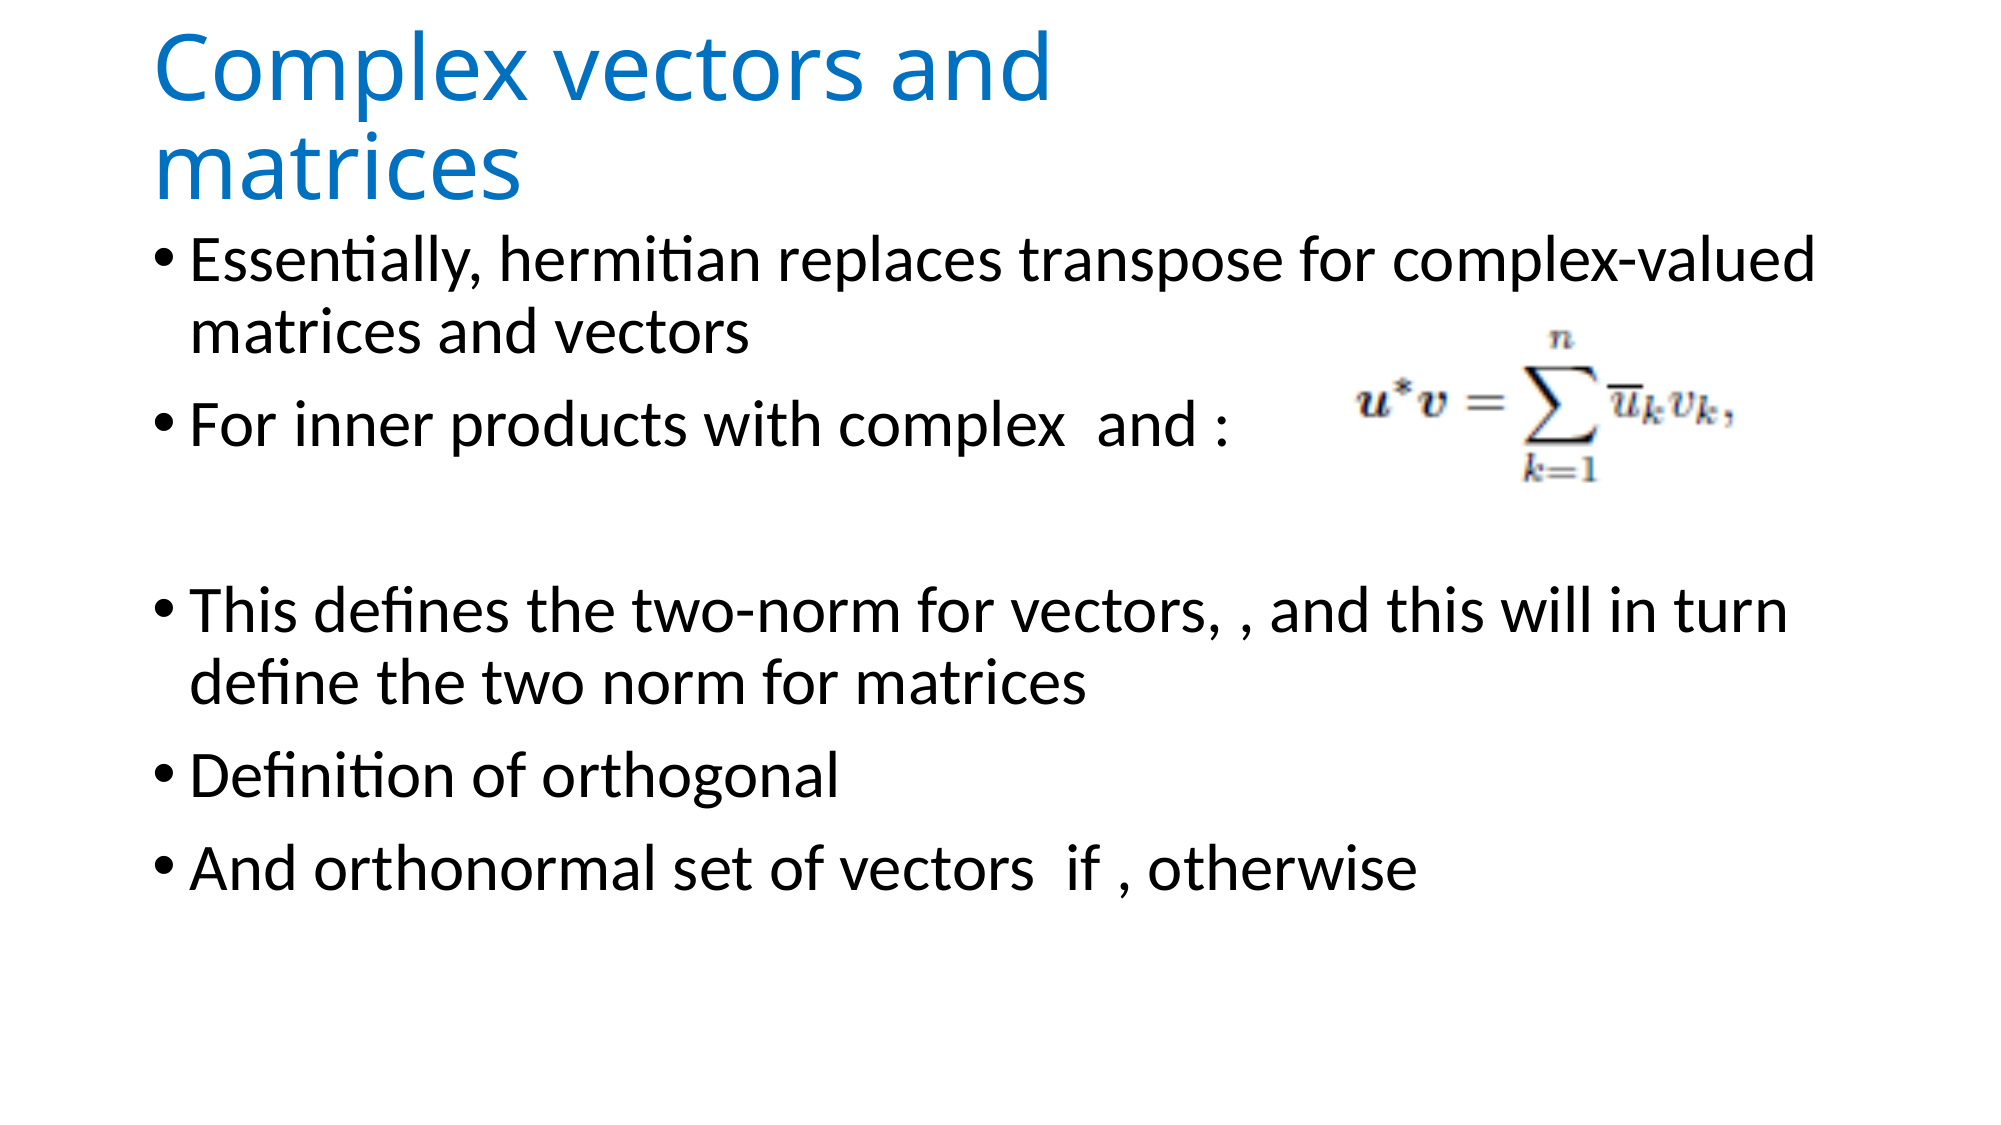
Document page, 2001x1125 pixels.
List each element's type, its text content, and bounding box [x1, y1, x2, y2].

title Complex vectors and matrices [137, 59, 1291, 181]
picture [1337, 314, 1755, 501]
